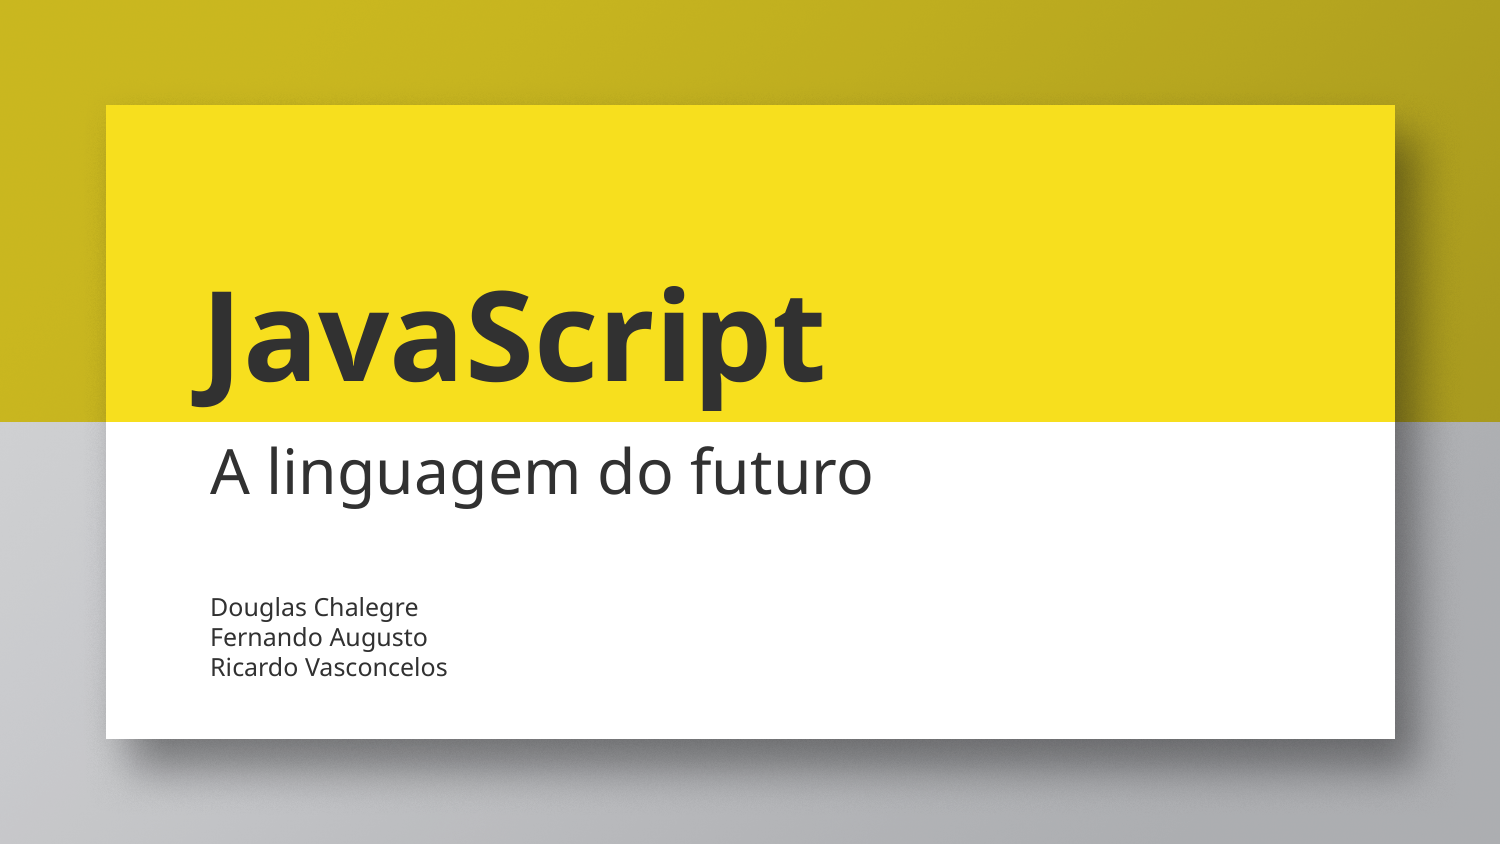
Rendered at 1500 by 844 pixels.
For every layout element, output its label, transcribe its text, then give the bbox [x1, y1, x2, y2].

title Douglas Chalegre Fernando Augusto Ricardo Vasconcelos [195, 598, 1322, 697]
title JavaScript [186, 105, 1314, 422]
picture [0, 0, 1500, 844]
title A linguagem do futuro [195, 423, 1322, 522]
